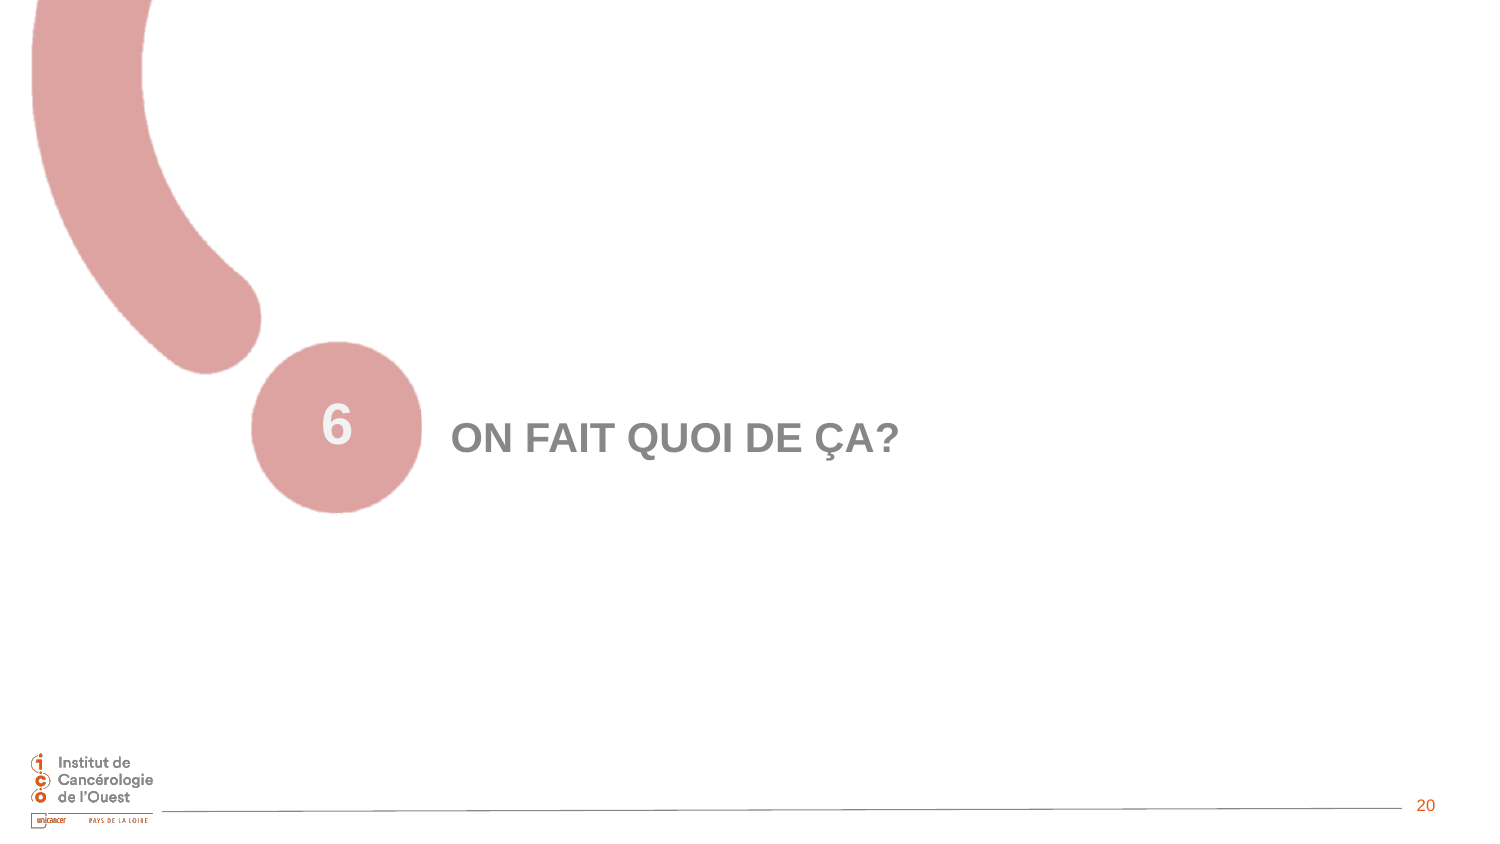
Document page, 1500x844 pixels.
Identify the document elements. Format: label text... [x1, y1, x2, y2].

picture [30, 752, 153, 829]
picture [28, 0, 422, 521]
list ON FAIT QUOI DE ça? [435, 409, 1391, 727]
list 6 [285, 377, 391, 474]
